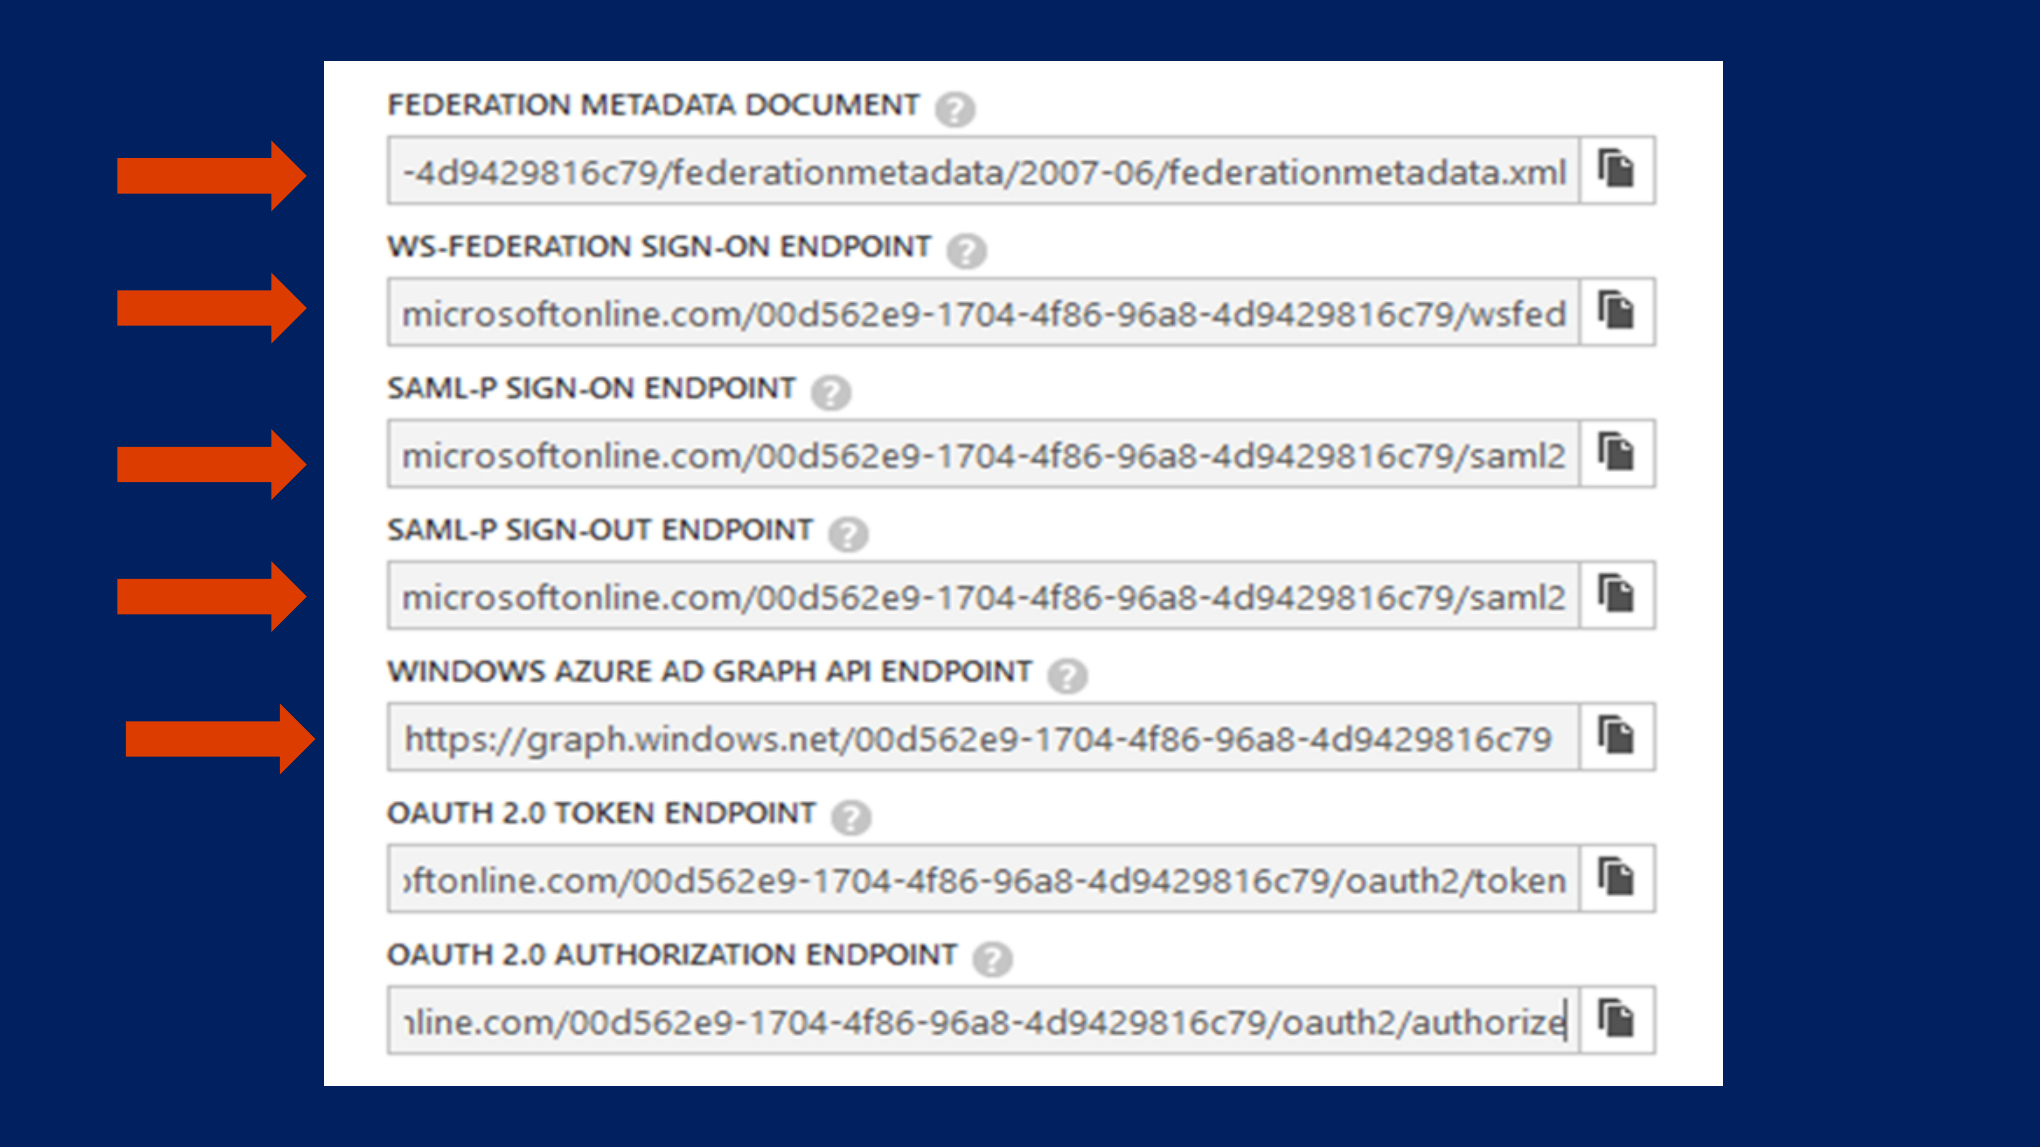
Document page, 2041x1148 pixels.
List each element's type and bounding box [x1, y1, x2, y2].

text_box [116, 271, 308, 345]
text_box [116, 428, 308, 501]
text_box [125, 702, 316, 776]
picture [323, 60, 1723, 1087]
text_box [116, 139, 308, 213]
text_box [116, 560, 308, 633]
